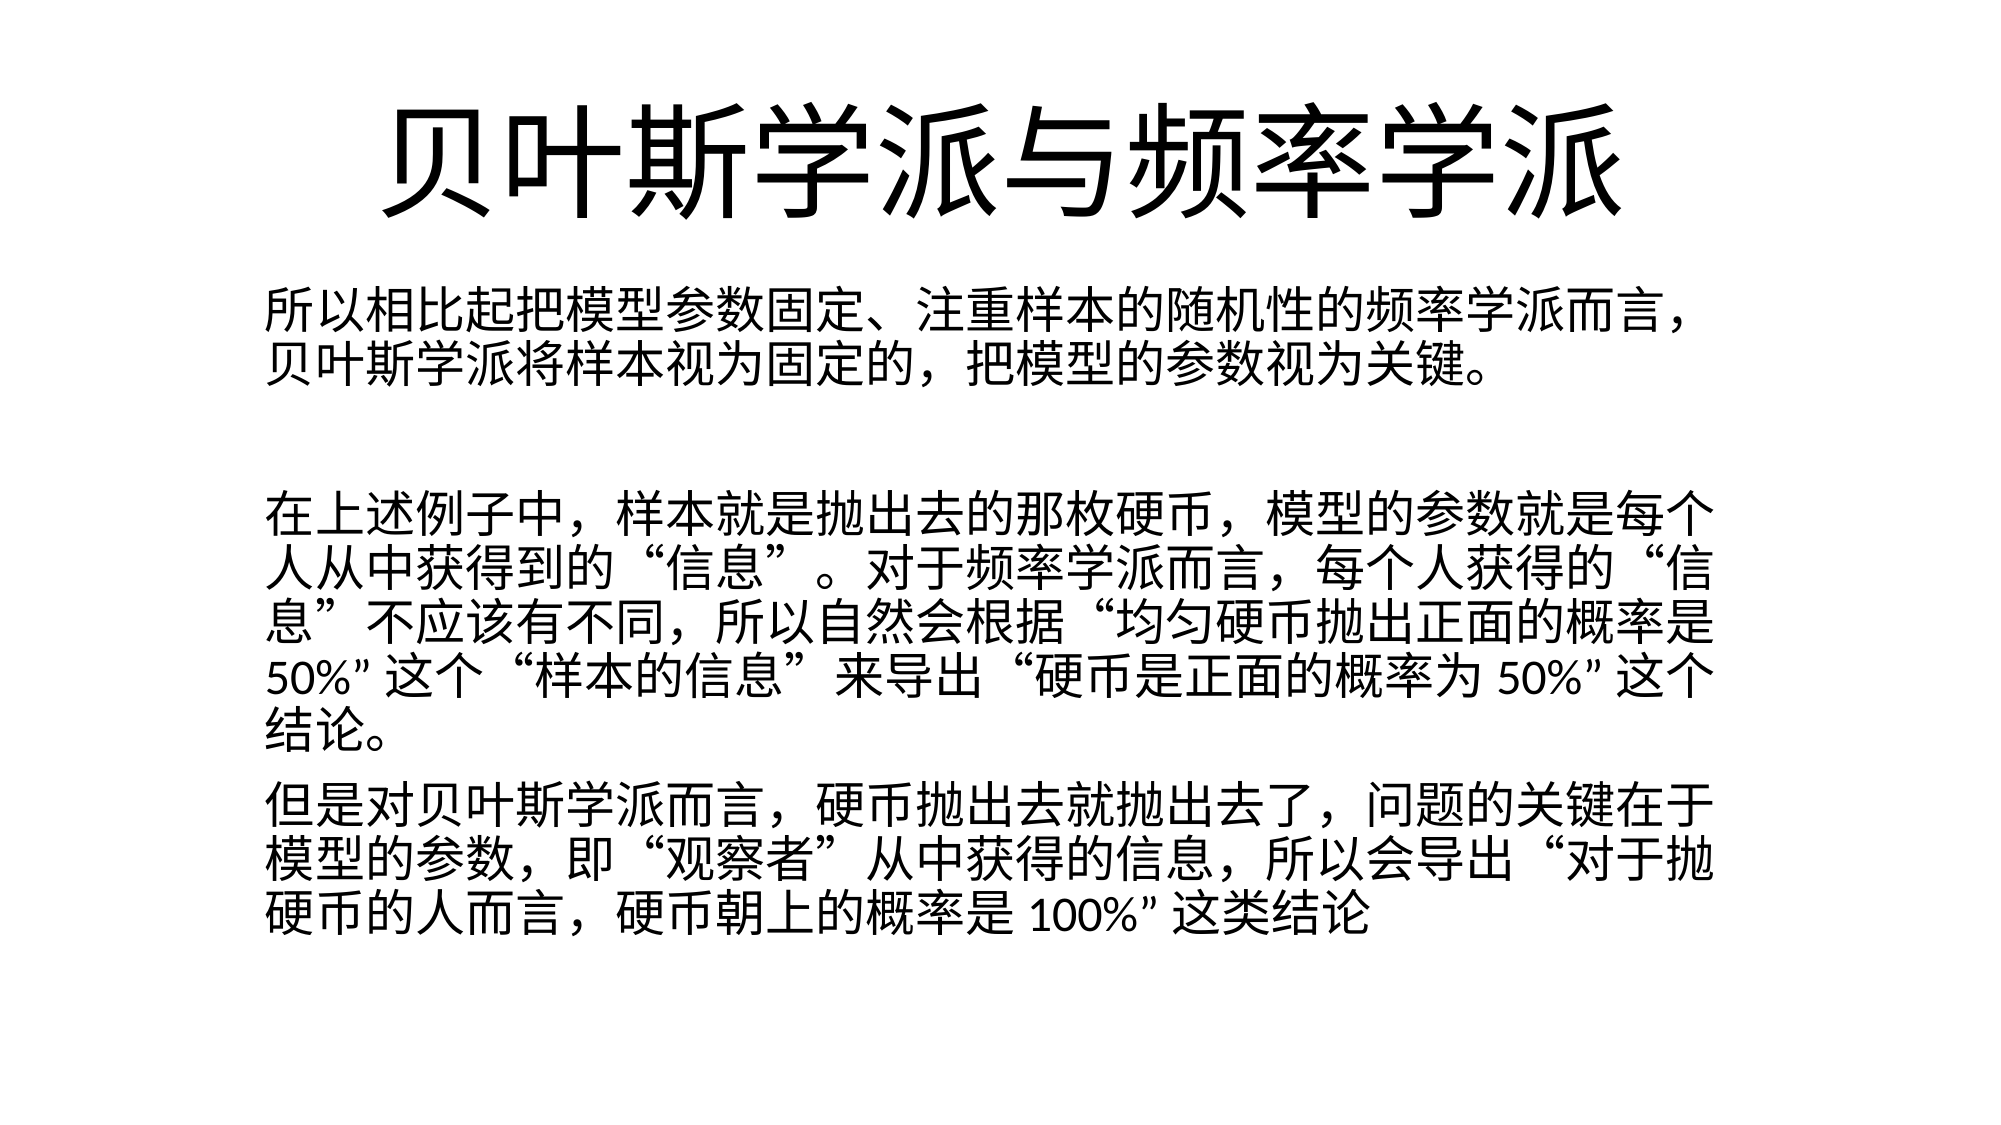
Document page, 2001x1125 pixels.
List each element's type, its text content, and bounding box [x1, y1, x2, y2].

subtitle 所以相比起把模型参数固定、注重样本的随机性的频率学派而言，贝叶斯学派将样本视为固定的，把模型的参数视为关键。 在上述例子中，样本就是抛出去的那枚硬币，模型的参数就是每个人从中获得到的“信息”。对于频率学派而言，每个人获得的“信息”不应该有不同，所以自然会根据“均匀硬币抛出正面的概率是50%”这个“样本的信息”来导出“硬币是正面的概率为50%”这个结论。 但是对贝叶斯学派而言，硬币抛出去就抛出去了，问题的关键在于模型的参数，即“观察者”从中获得的信息，所以会导出“对于抛硬币的人而言，硬币朝上的概率是100%”这类结论 [249, 278, 1750, 1037]
title 贝叶斯学派与频率学派 [249, 73, 1750, 244]
